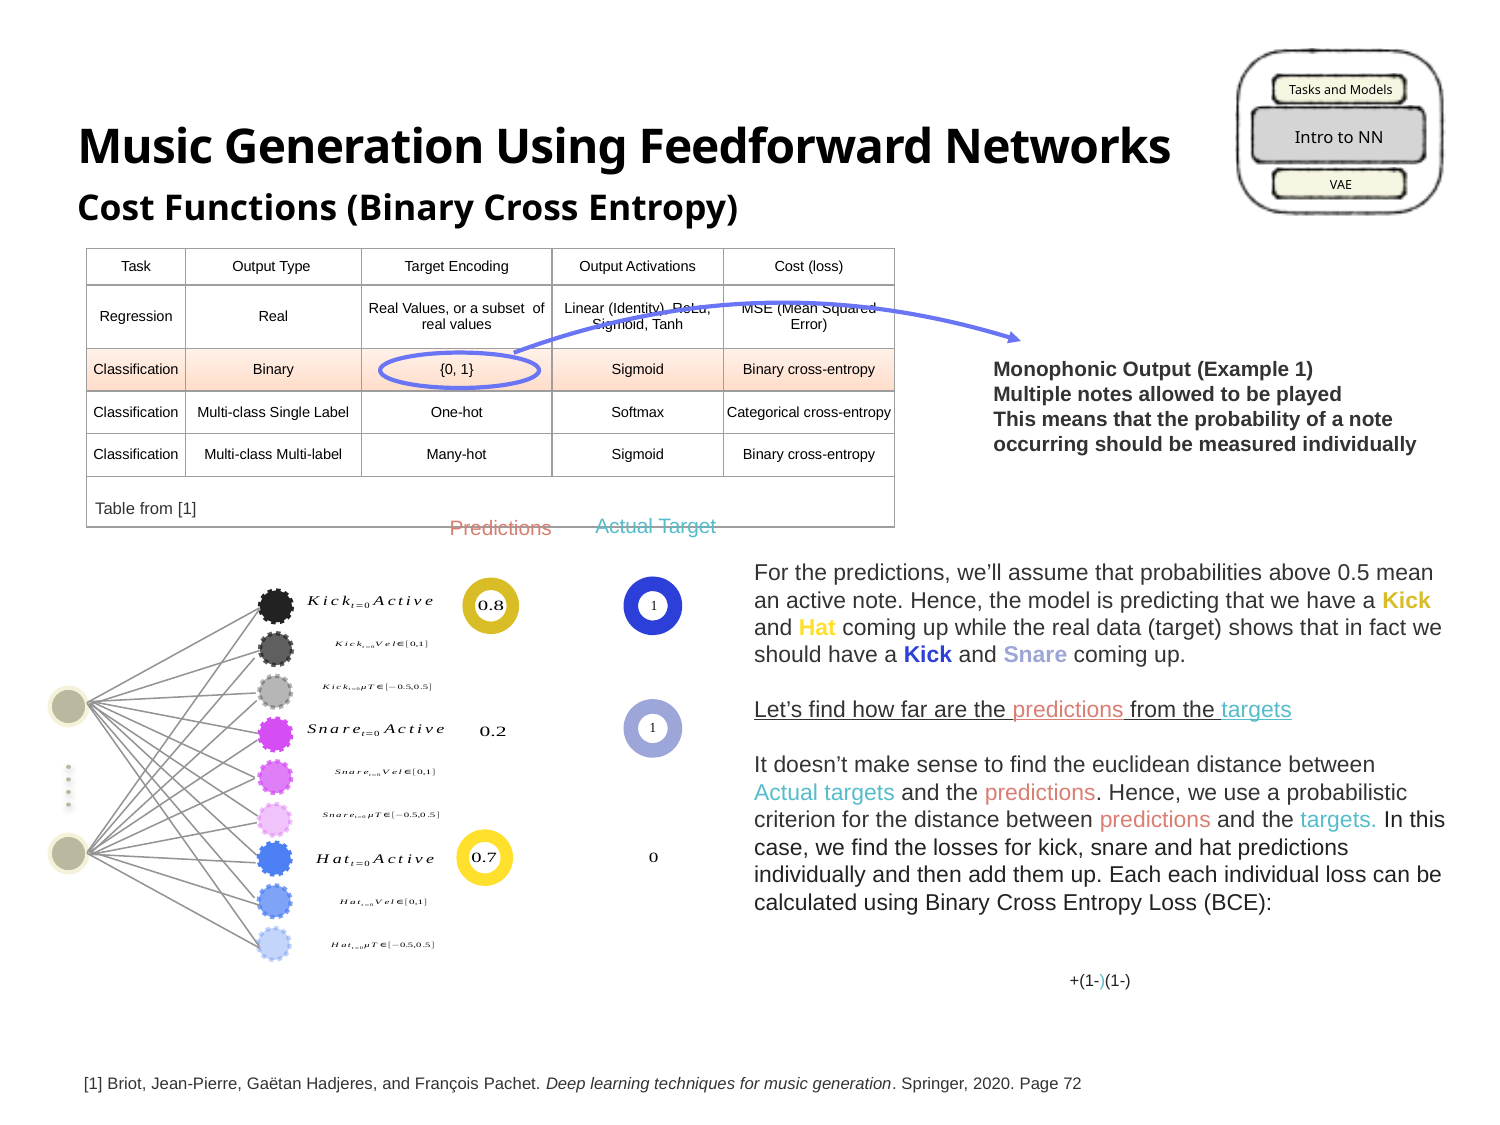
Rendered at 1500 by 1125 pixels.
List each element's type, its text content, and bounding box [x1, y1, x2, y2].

text_box [380, 352, 540, 388]
table_cell One-hot [362, 392, 551, 433]
table_cell Sigmoid [553, 349, 723, 390]
table_cell Real [186, 286, 361, 348]
table_cell Many-hot [362, 434, 551, 476]
text_box [468, 583, 513, 628]
text_box [513, 302, 1021, 353]
text_box Cost Functions (Binary Cross Entropy) [74, 182, 1426, 240]
table_cell Categorical cross-entropy [724, 392, 894, 433]
table_cell Sigmoid [553, 434, 723, 476]
text_box [648, 849, 660, 866]
text_box [1] Briot, Jean-Pierre, Gaëtan Hadjeres, and François Pachet. Deep learning techniques for music generation. Springer, 2020. Page 72 [83, 1073, 1083, 1094]
table_cell Classification [87, 349, 185, 390]
table_header Target Encoding [362, 249, 551, 284]
table_cell Multi-class Multi-label [186, 434, 361, 476]
table_cell {0, 1} [362, 349, 551, 390]
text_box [1235, 47, 1447, 218]
table_cell Binary [186, 349, 361, 390]
table_cell Binary cross-entropy [724, 349, 894, 390]
text_box Predictions [449, 514, 553, 540]
table_cell MSE (Mean Squared Error) [762, 344, 894, 348]
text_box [49, 590, 446, 961]
table_cell Binary cross-entropy [724, 434, 894, 476]
text_box [479, 723, 508, 740]
table_cell MSE (Mean Squared Error) [724, 286, 894, 310]
table_header Cost (loss) [724, 249, 894, 284]
table_cell Real Values, or a subset of real values [362, 286, 551, 348]
table_cell Multi-class Single Label [186, 392, 361, 433]
table_cell Linear (Identity), ReLu, Sigmoid, Tanh [553, 286, 723, 338]
table_cell Softmax [553, 392, 723, 433]
table_header Output Activations [553, 249, 723, 284]
text_box [462, 835, 507, 880]
table_header Output Type [186, 249, 361, 284]
table_cell Classification [87, 392, 185, 433]
table_cell Table from [1] [87, 477, 894, 526]
table_cell Regression [87, 286, 185, 348]
title Music Generation Using Feedforward Networks [73, 123, 1235, 213]
text_box For the predictions, we’ll assume that probabilities above 0.5 mean an active note. Hence, the model is predicting that we have a Kick and Hat coming up while the real data (target) shows that in fact we should have a Kick and Snare coming up. Let’s find how far are the predictions from the targets It doesn’t make sense to find the euclidean distance between Actual targets and the predictions. Hence, we use a probabilistic criterion for the distance between predictions and the targets. In this case, we find the losses for kick, snare and hat predictions individually and then add them up. Each each individual loss can be calculated using Binary Cross Entropy Loss (BCE): +(1-)(1-) [745, 549, 1455, 1038]
text_box Monophonic Output (Example 1) Multiple notes allowed to be played This means that the probability of a note occurring should be measured individually [993, 355, 1418, 456]
text_box [630, 706, 675, 751]
table_header Task [87, 249, 185, 284]
table_cell Classification [87, 434, 185, 476]
text_box Actual Target [595, 512, 717, 538]
text_box [630, 583, 675, 628]
